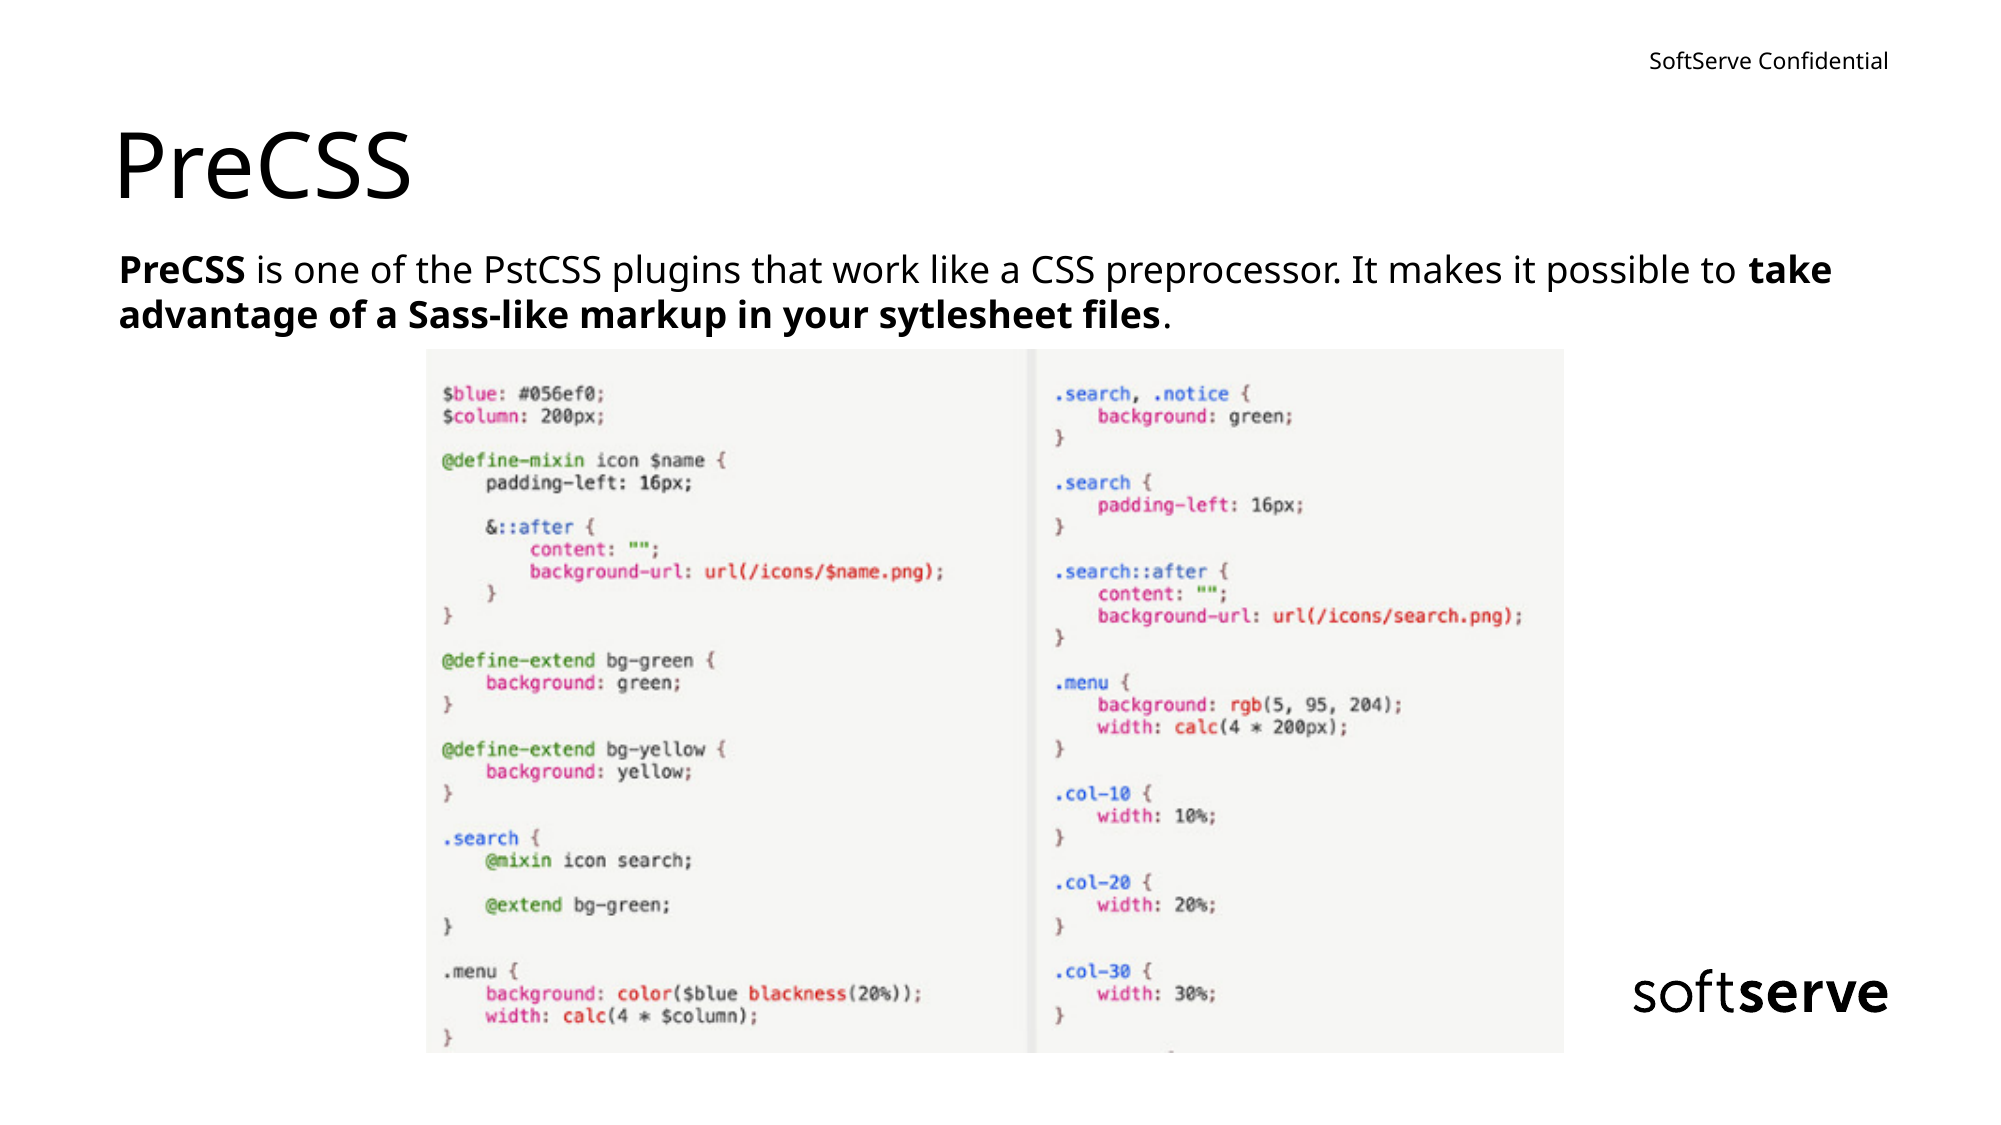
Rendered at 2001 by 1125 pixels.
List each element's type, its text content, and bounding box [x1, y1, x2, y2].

text_box PreCSS is one of the PstCSS plugins that work like a CSS preprocessor. It makes it possible to take advantage of a Sass-like markup in your sytlesheet files. [103, 238, 1957, 343]
picture [425, 349, 1564, 1053]
title PreCSS [112, 112, 1888, 225]
